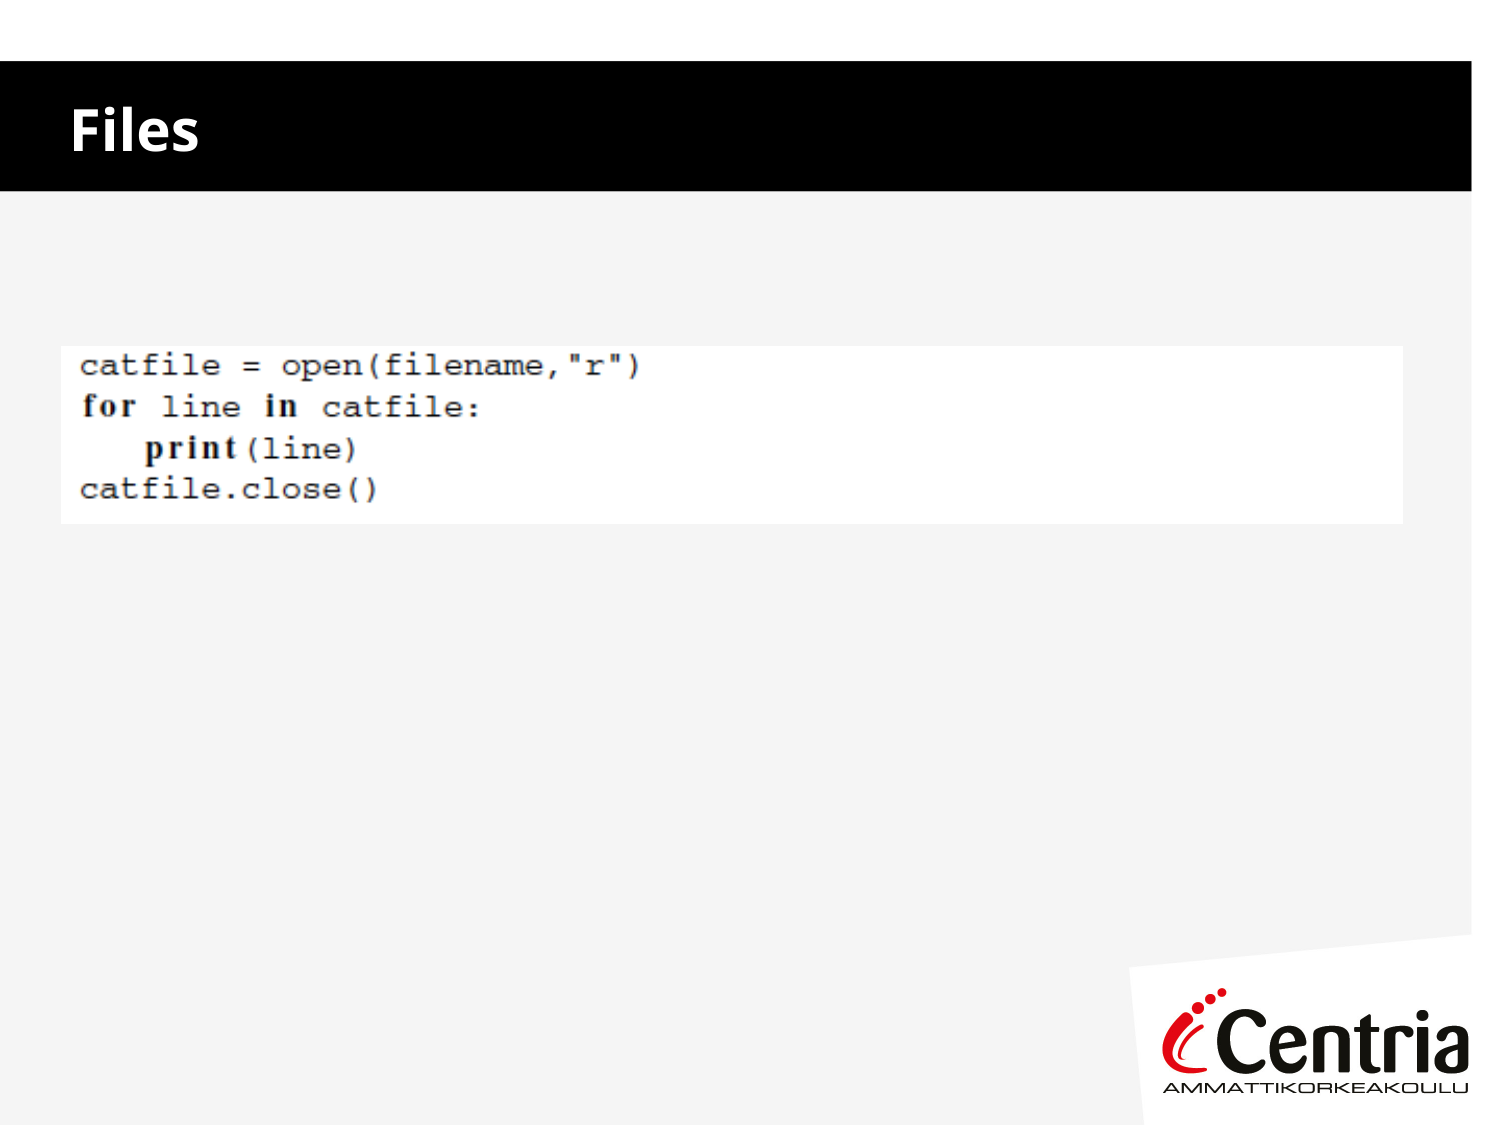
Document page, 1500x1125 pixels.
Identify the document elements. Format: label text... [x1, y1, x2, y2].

picture [0, 0, 1500, 1125]
text_box Files [54, 65, 1462, 172]
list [61, 346, 1403, 524]
